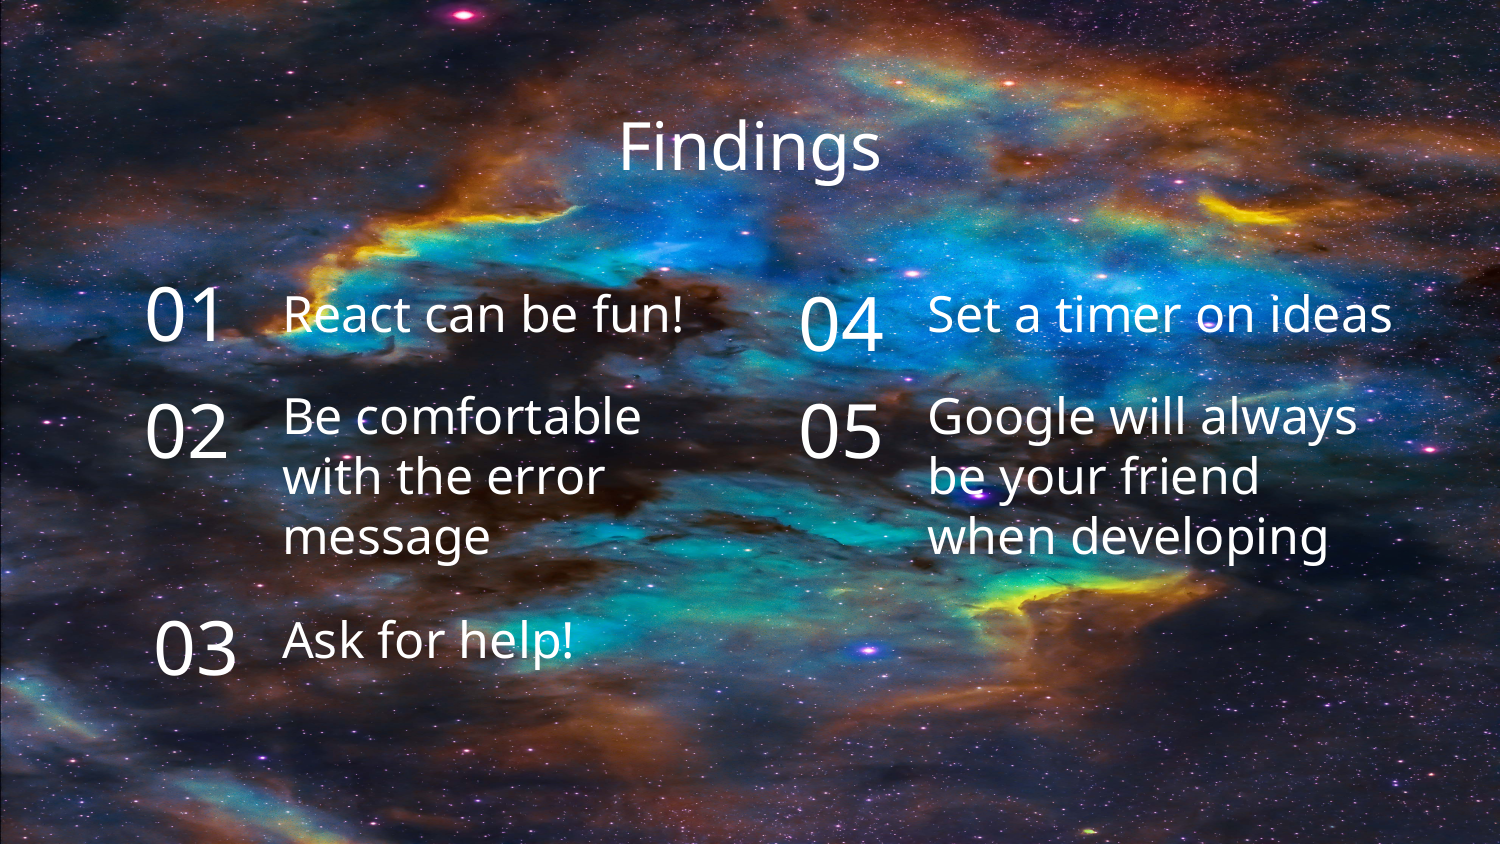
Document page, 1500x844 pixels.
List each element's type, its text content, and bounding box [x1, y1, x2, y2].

picture [0, 0, 1500, 844]
title Set a timer on ideas [912, 273, 1426, 358]
title 05 [771, 381, 912, 489]
text_box 02 [116, 381, 259, 489]
title React can be fun! [266, 273, 729, 358]
title 04 [771, 273, 913, 381]
title 01 [116, 264, 259, 372]
title Findings [116, 88, 1383, 183]
title Google will always be your friend when developing [912, 381, 1375, 580]
title 03 [125, 598, 267, 706]
title Ask for help! [266, 599, 729, 684]
text_box Be comfortable with the error message [266, 379, 729, 580]
